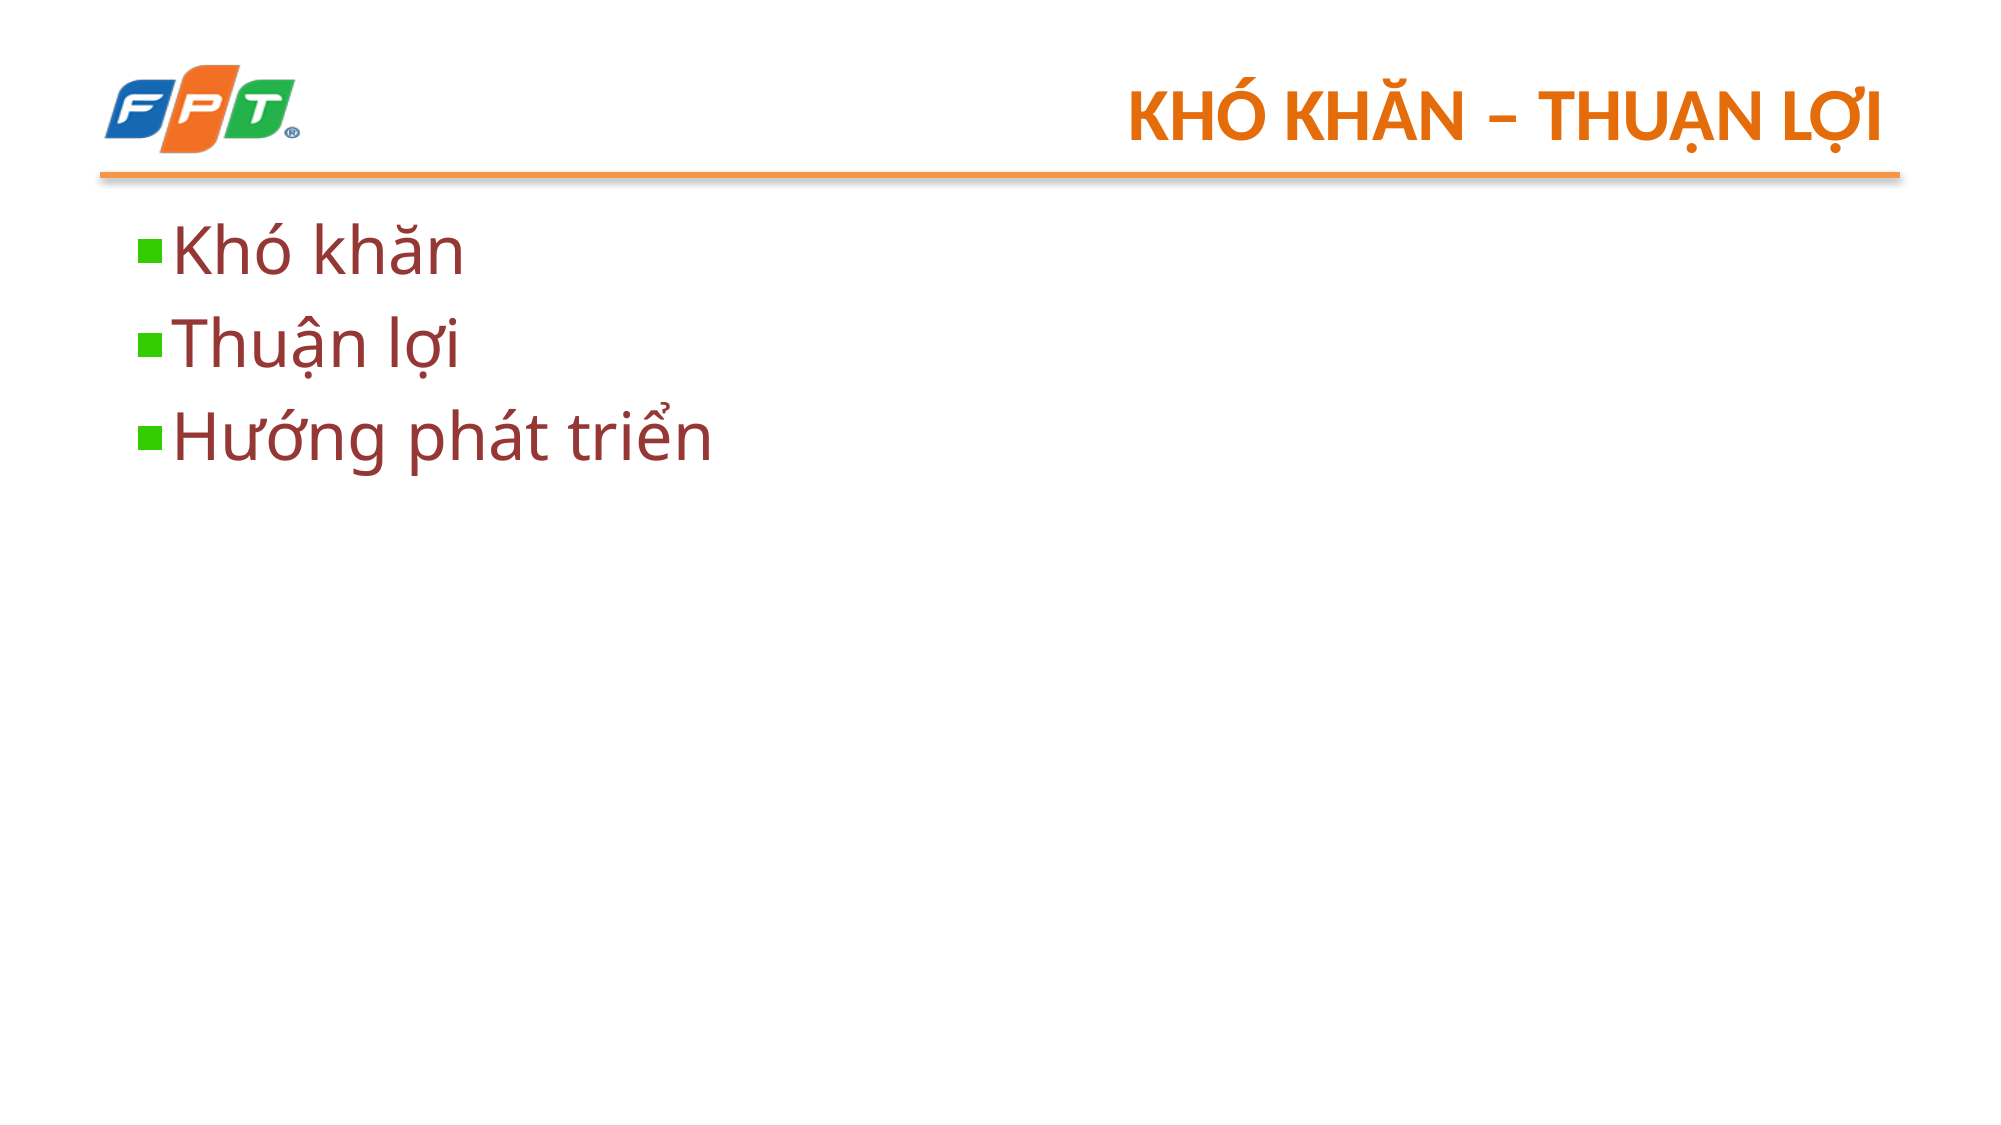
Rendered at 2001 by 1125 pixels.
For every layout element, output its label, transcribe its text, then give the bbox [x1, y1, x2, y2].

list Khó khăn Thuận lợi Hướng phát triển [99, 199, 1901, 1051]
picture [66, 62, 334, 157]
picture [114, 317, 162, 365]
picture [114, 224, 162, 271]
picture [114, 410, 162, 458]
title Khó khăn – thuận lợi [349, 24, 1901, 163]
